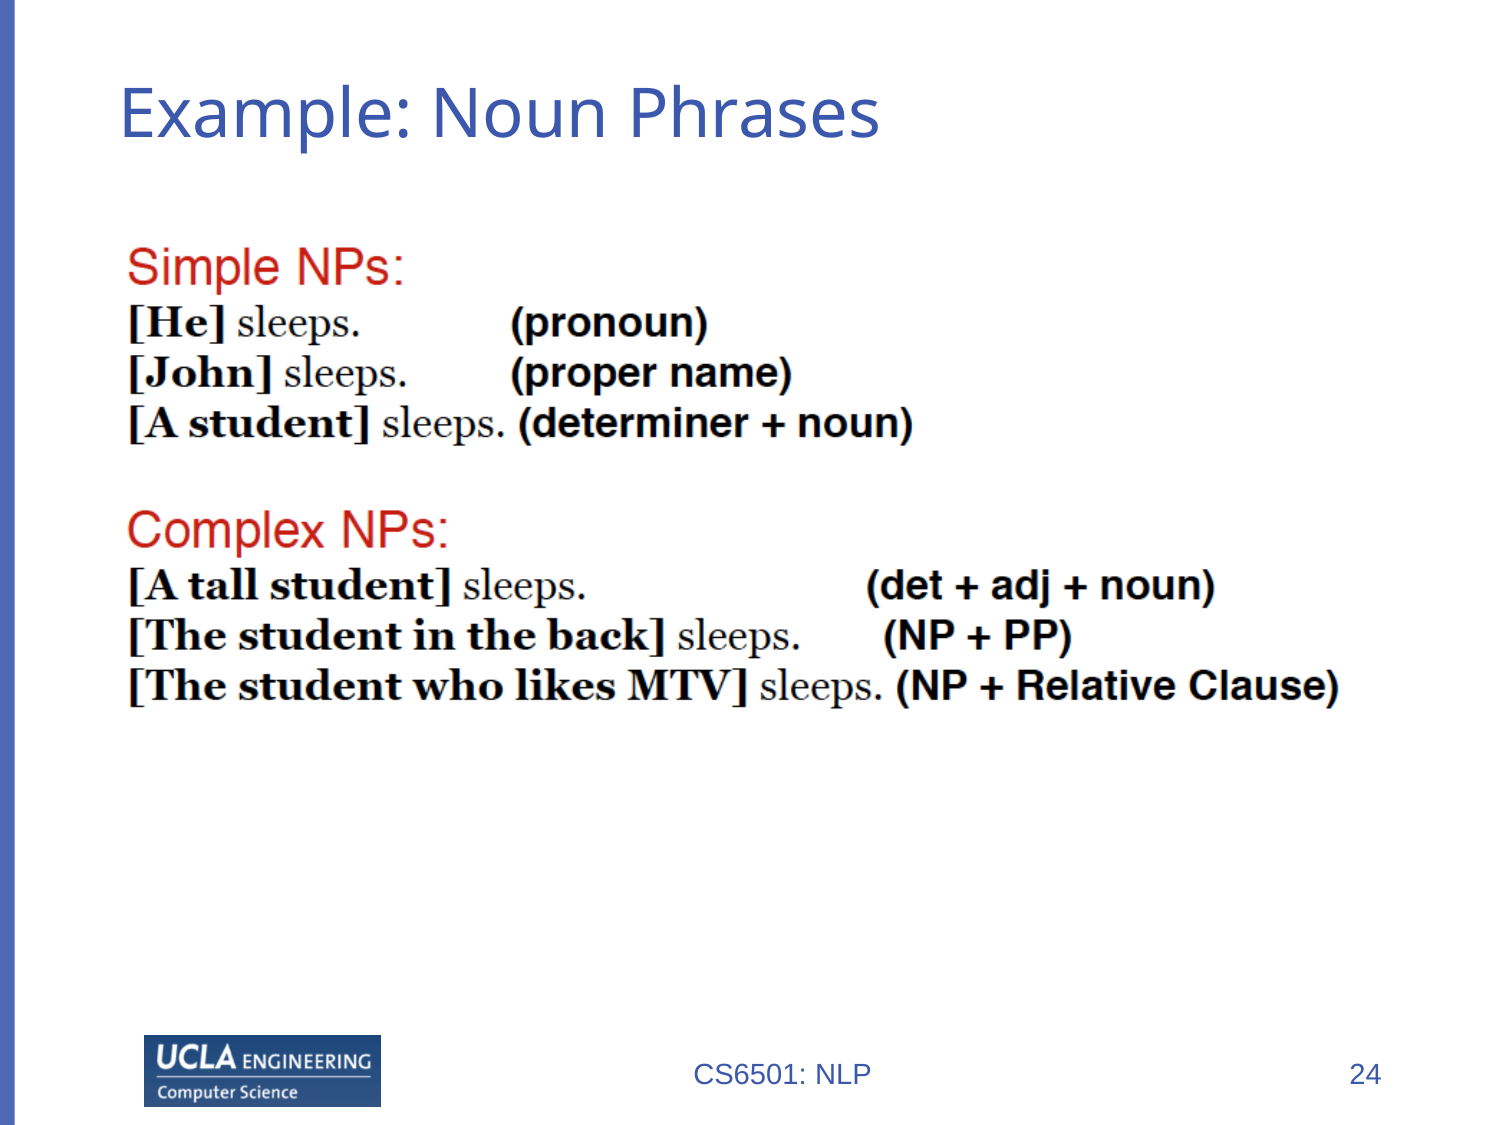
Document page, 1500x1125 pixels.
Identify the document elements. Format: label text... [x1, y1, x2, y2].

picture [118, 219, 1413, 759]
footer CS6501: NLP [496, 1042, 1069, 1103]
slide_number 24 [1177, 1042, 1397, 1103]
picture [144, 1035, 381, 1107]
title Example: Noun Phrases [103, 59, 1397, 171]
